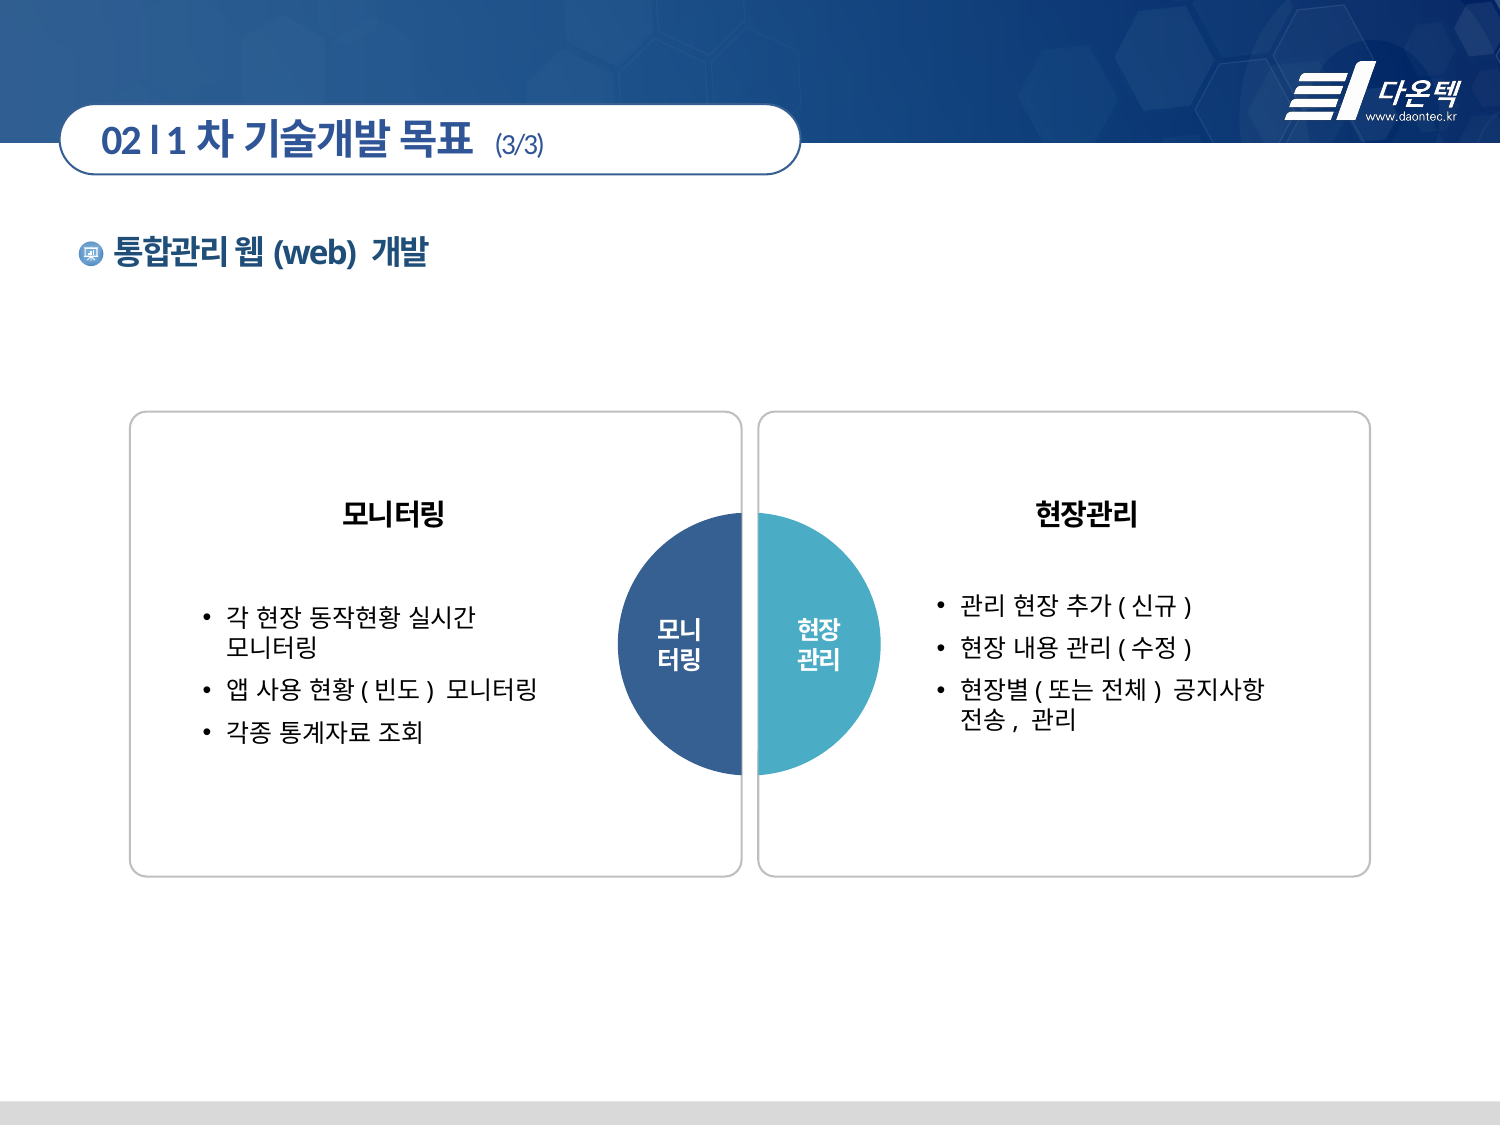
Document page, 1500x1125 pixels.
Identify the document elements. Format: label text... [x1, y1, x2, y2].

text_box 모니터링 [243, 488, 546, 539]
text_box [128, 410, 743, 878]
list 02 l 1차 기술개발 목표 (3/3) [86, 107, 765, 175]
text_box 모니 터링 [616, 511, 743, 777]
text_box 통합관리 웹(web) 개발 [112, 229, 493, 272]
text_box 각 현장 동작현황 실시간 모니터링 앱 사용 현황(빈도) 모니터링 각종 통계자료 조회 [187, 594, 577, 755]
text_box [78, 241, 104, 267]
picture [933, 0, 1500, 143]
text_box 현장관리 [936, 488, 1239, 539]
text_box 관리 현장 추가(신규) 현장 내용 관리(수정) 현장별(또는 전체) 공지사항 전송, 관리 [921, 582, 1286, 743]
text_box 현장 관리 [757, 511, 882, 777]
text_box [757, 410, 1372, 878]
